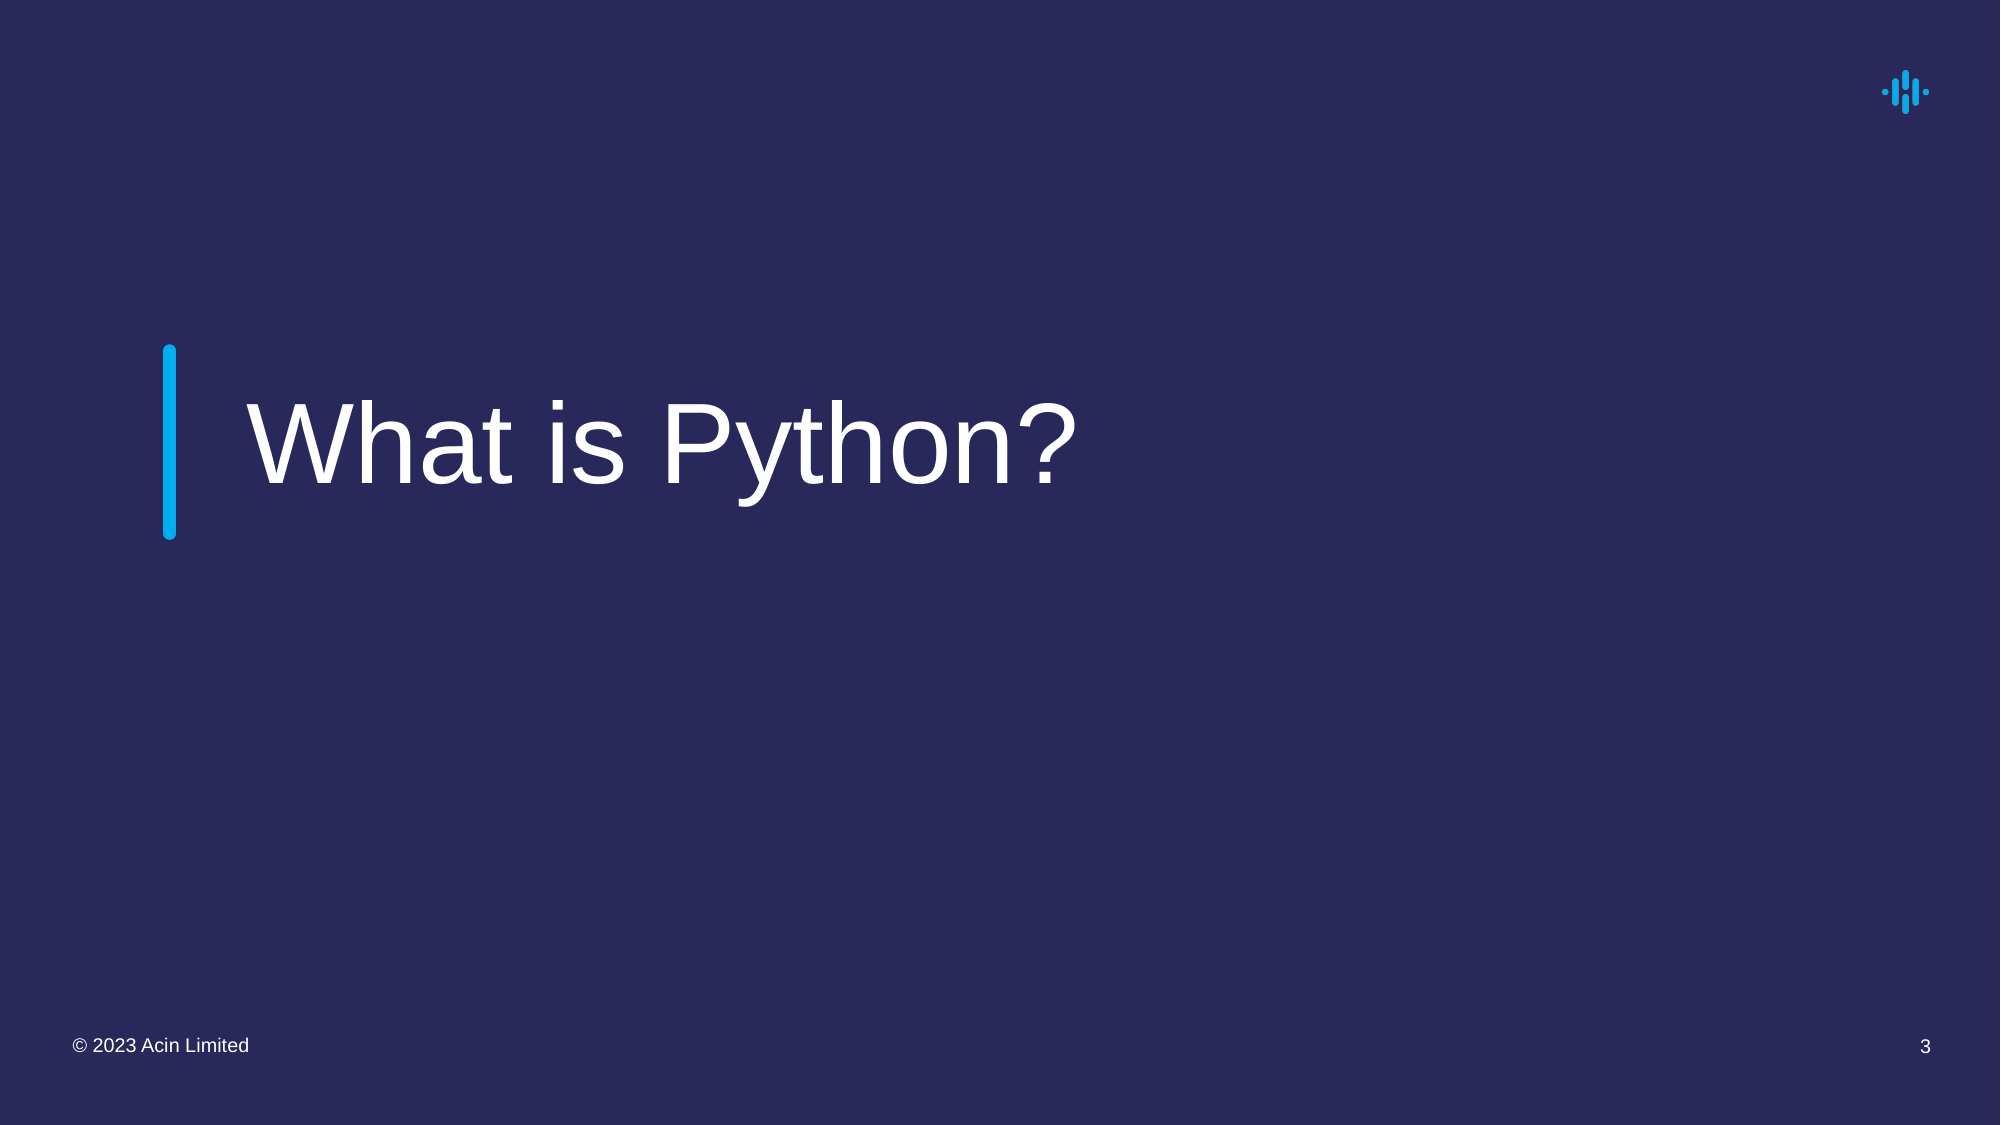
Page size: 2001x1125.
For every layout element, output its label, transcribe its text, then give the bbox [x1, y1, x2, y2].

slide_number 3 [1846, 1029, 1931, 1062]
picture [1882, 70, 1929, 114]
footer © 2023 Acin Limited [72, 1028, 773, 1062]
title What is Python? [246, 384, 1493, 643]
